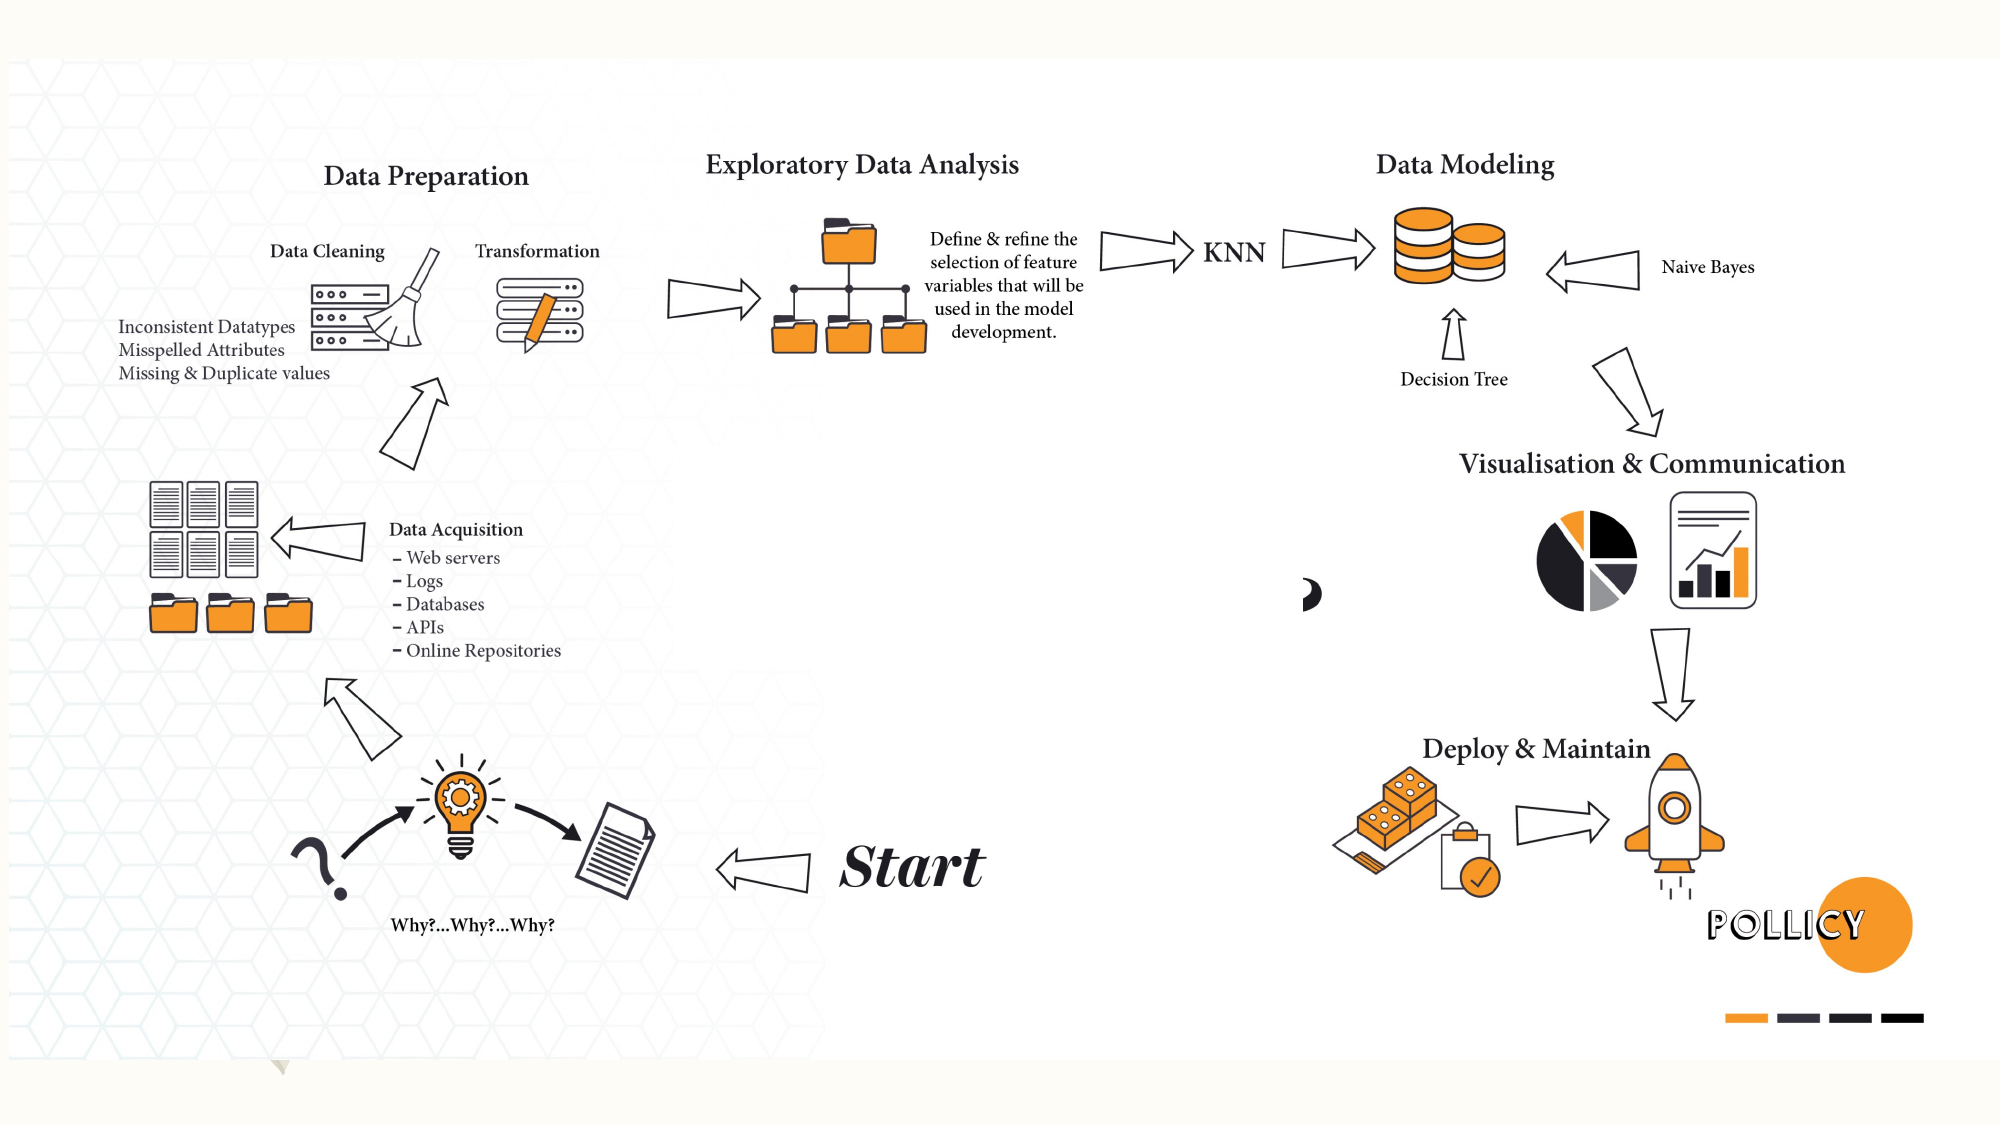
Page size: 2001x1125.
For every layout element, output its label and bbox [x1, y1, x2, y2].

picture [9, 59, 2000, 1061]
